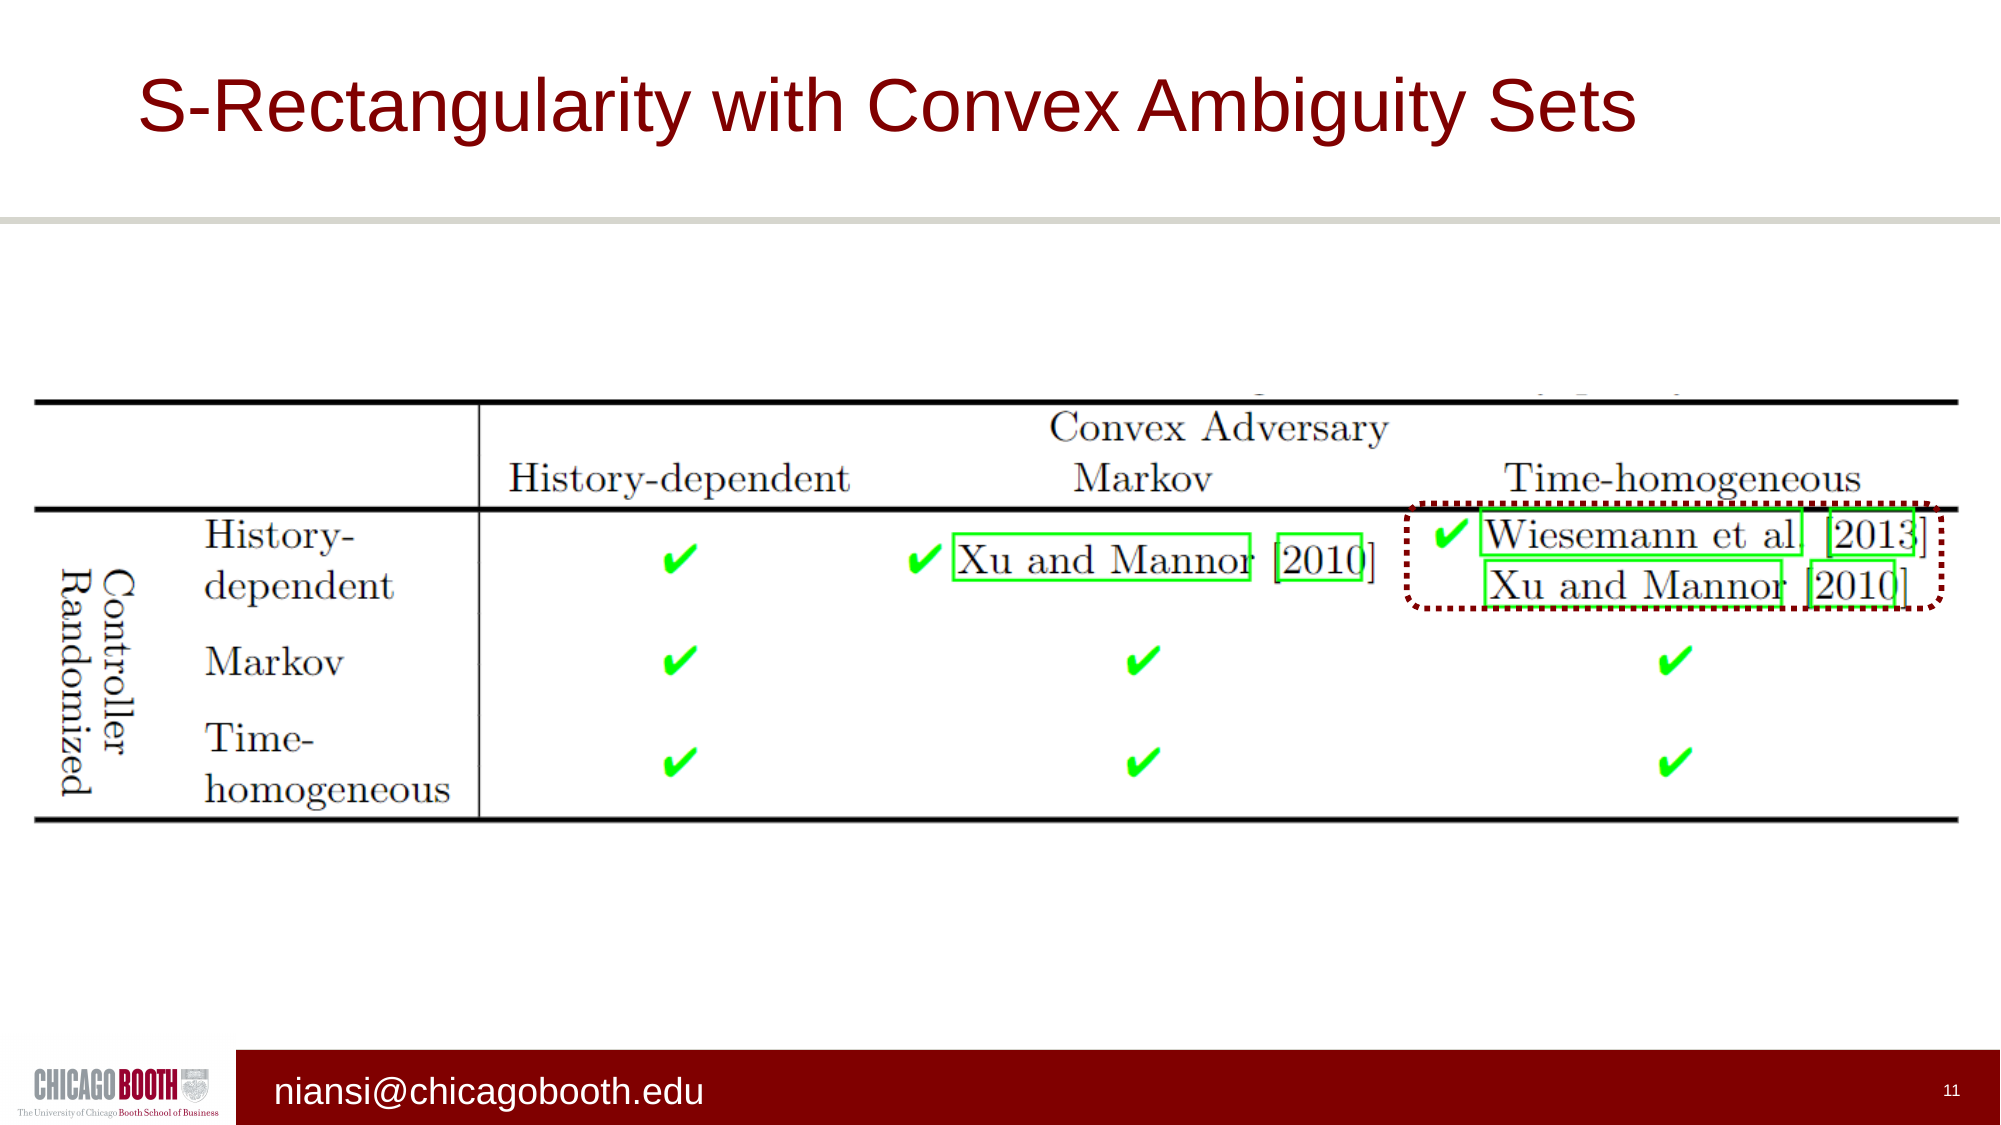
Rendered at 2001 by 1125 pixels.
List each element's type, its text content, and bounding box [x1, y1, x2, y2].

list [23, 394, 2000, 832]
title S-Rectangularity with Convex Ambiguity Sets [137, 0, 1863, 216]
slide_number 11 [1412, 1059, 1976, 1120]
picture [0, 1033, 236, 1125]
